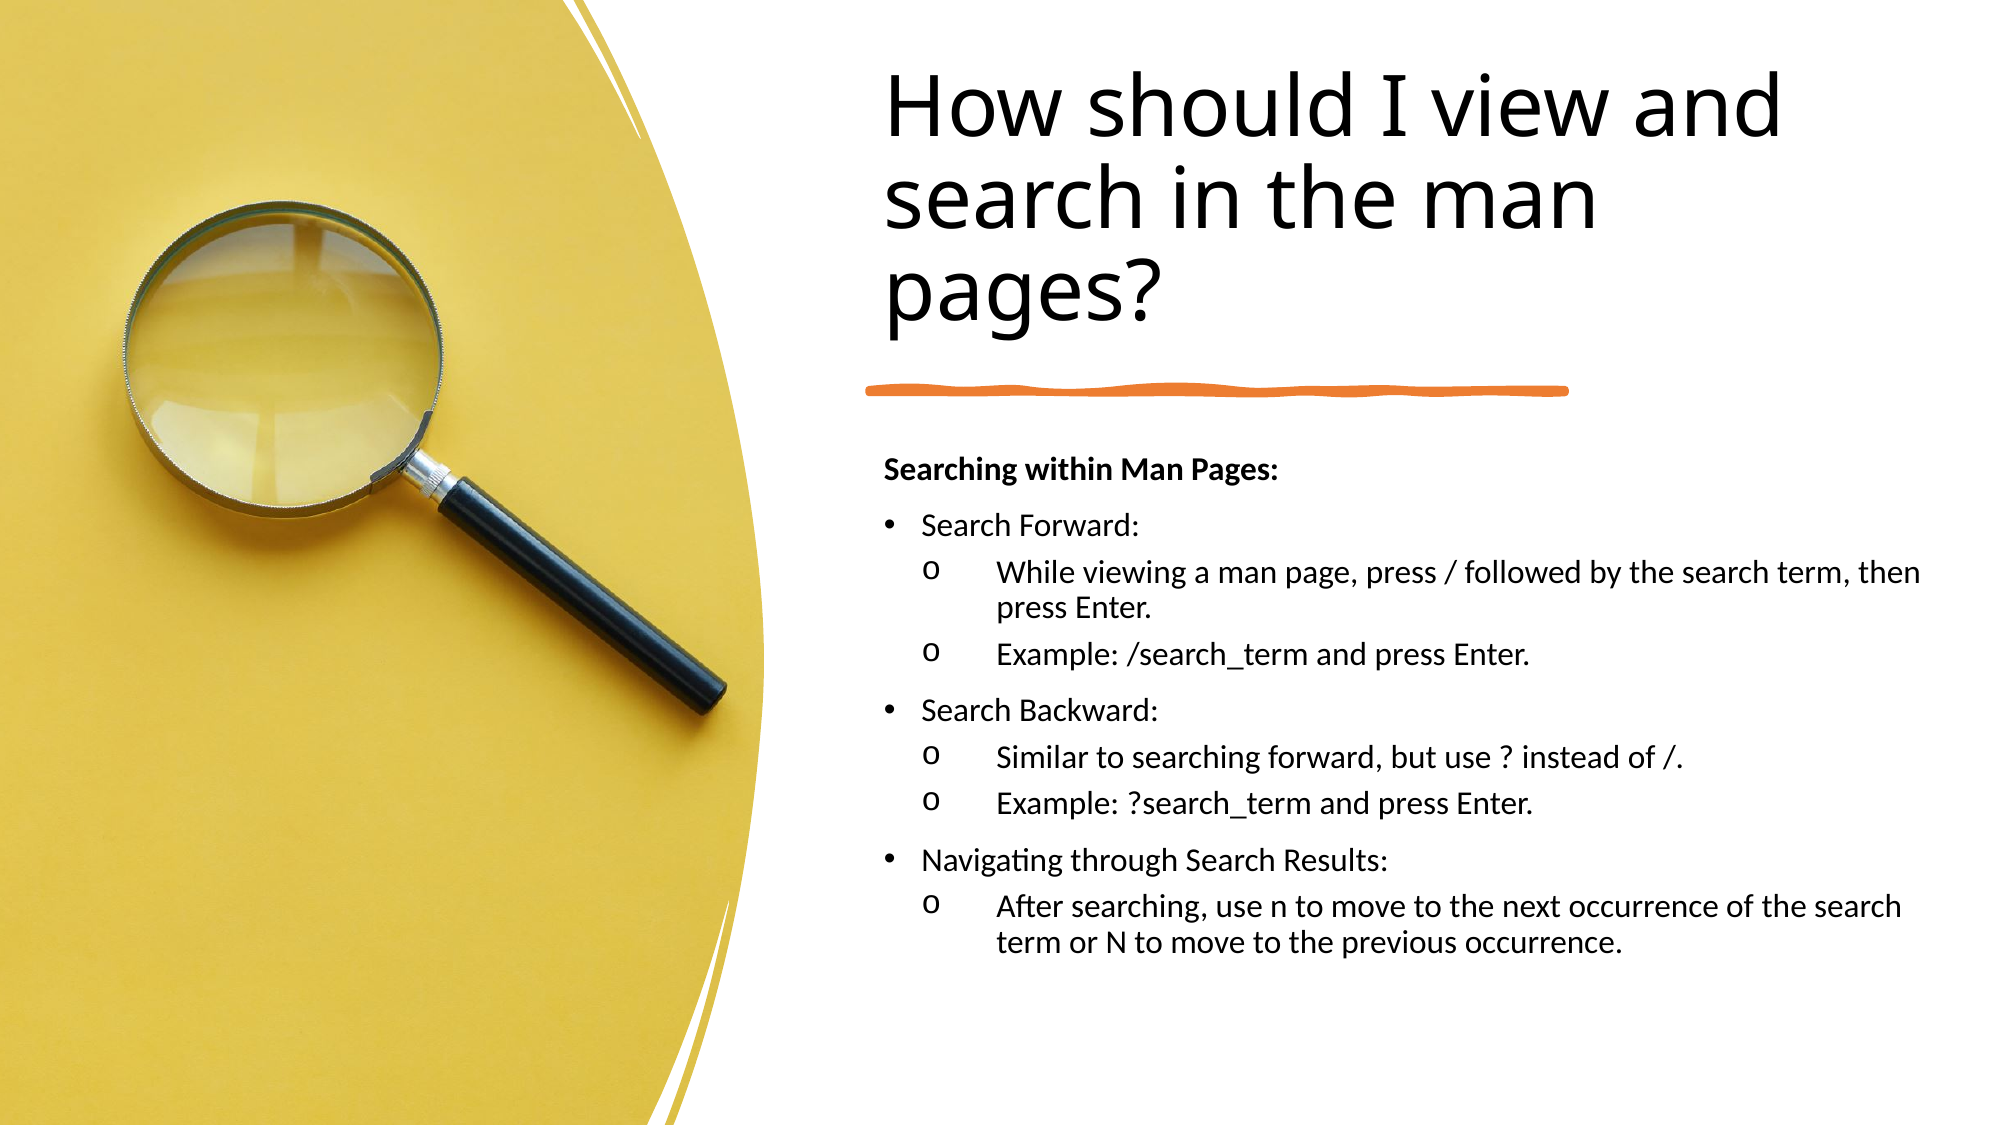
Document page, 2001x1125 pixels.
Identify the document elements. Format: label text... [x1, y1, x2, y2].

picture [0, 0, 764, 1125]
text_box [764, 0, 2000, 1125]
text_box [867, 385, 1567, 396]
title How should I view and search in the man pages? [869, 53, 1895, 347]
list Searching within Man Pages: Search Forward: While viewing a man page, press / followed by the search term, then press Enter. Example: /search_term and press Enter. Search Backward: Similar to searching forward, but use ? instead of /. Example: ?search_term and press Enter. Navigating through Search Results: After searching, use n to move to the next occurrence of the search term or N to move to the previous occurrence. [869, 443, 1948, 1078]
